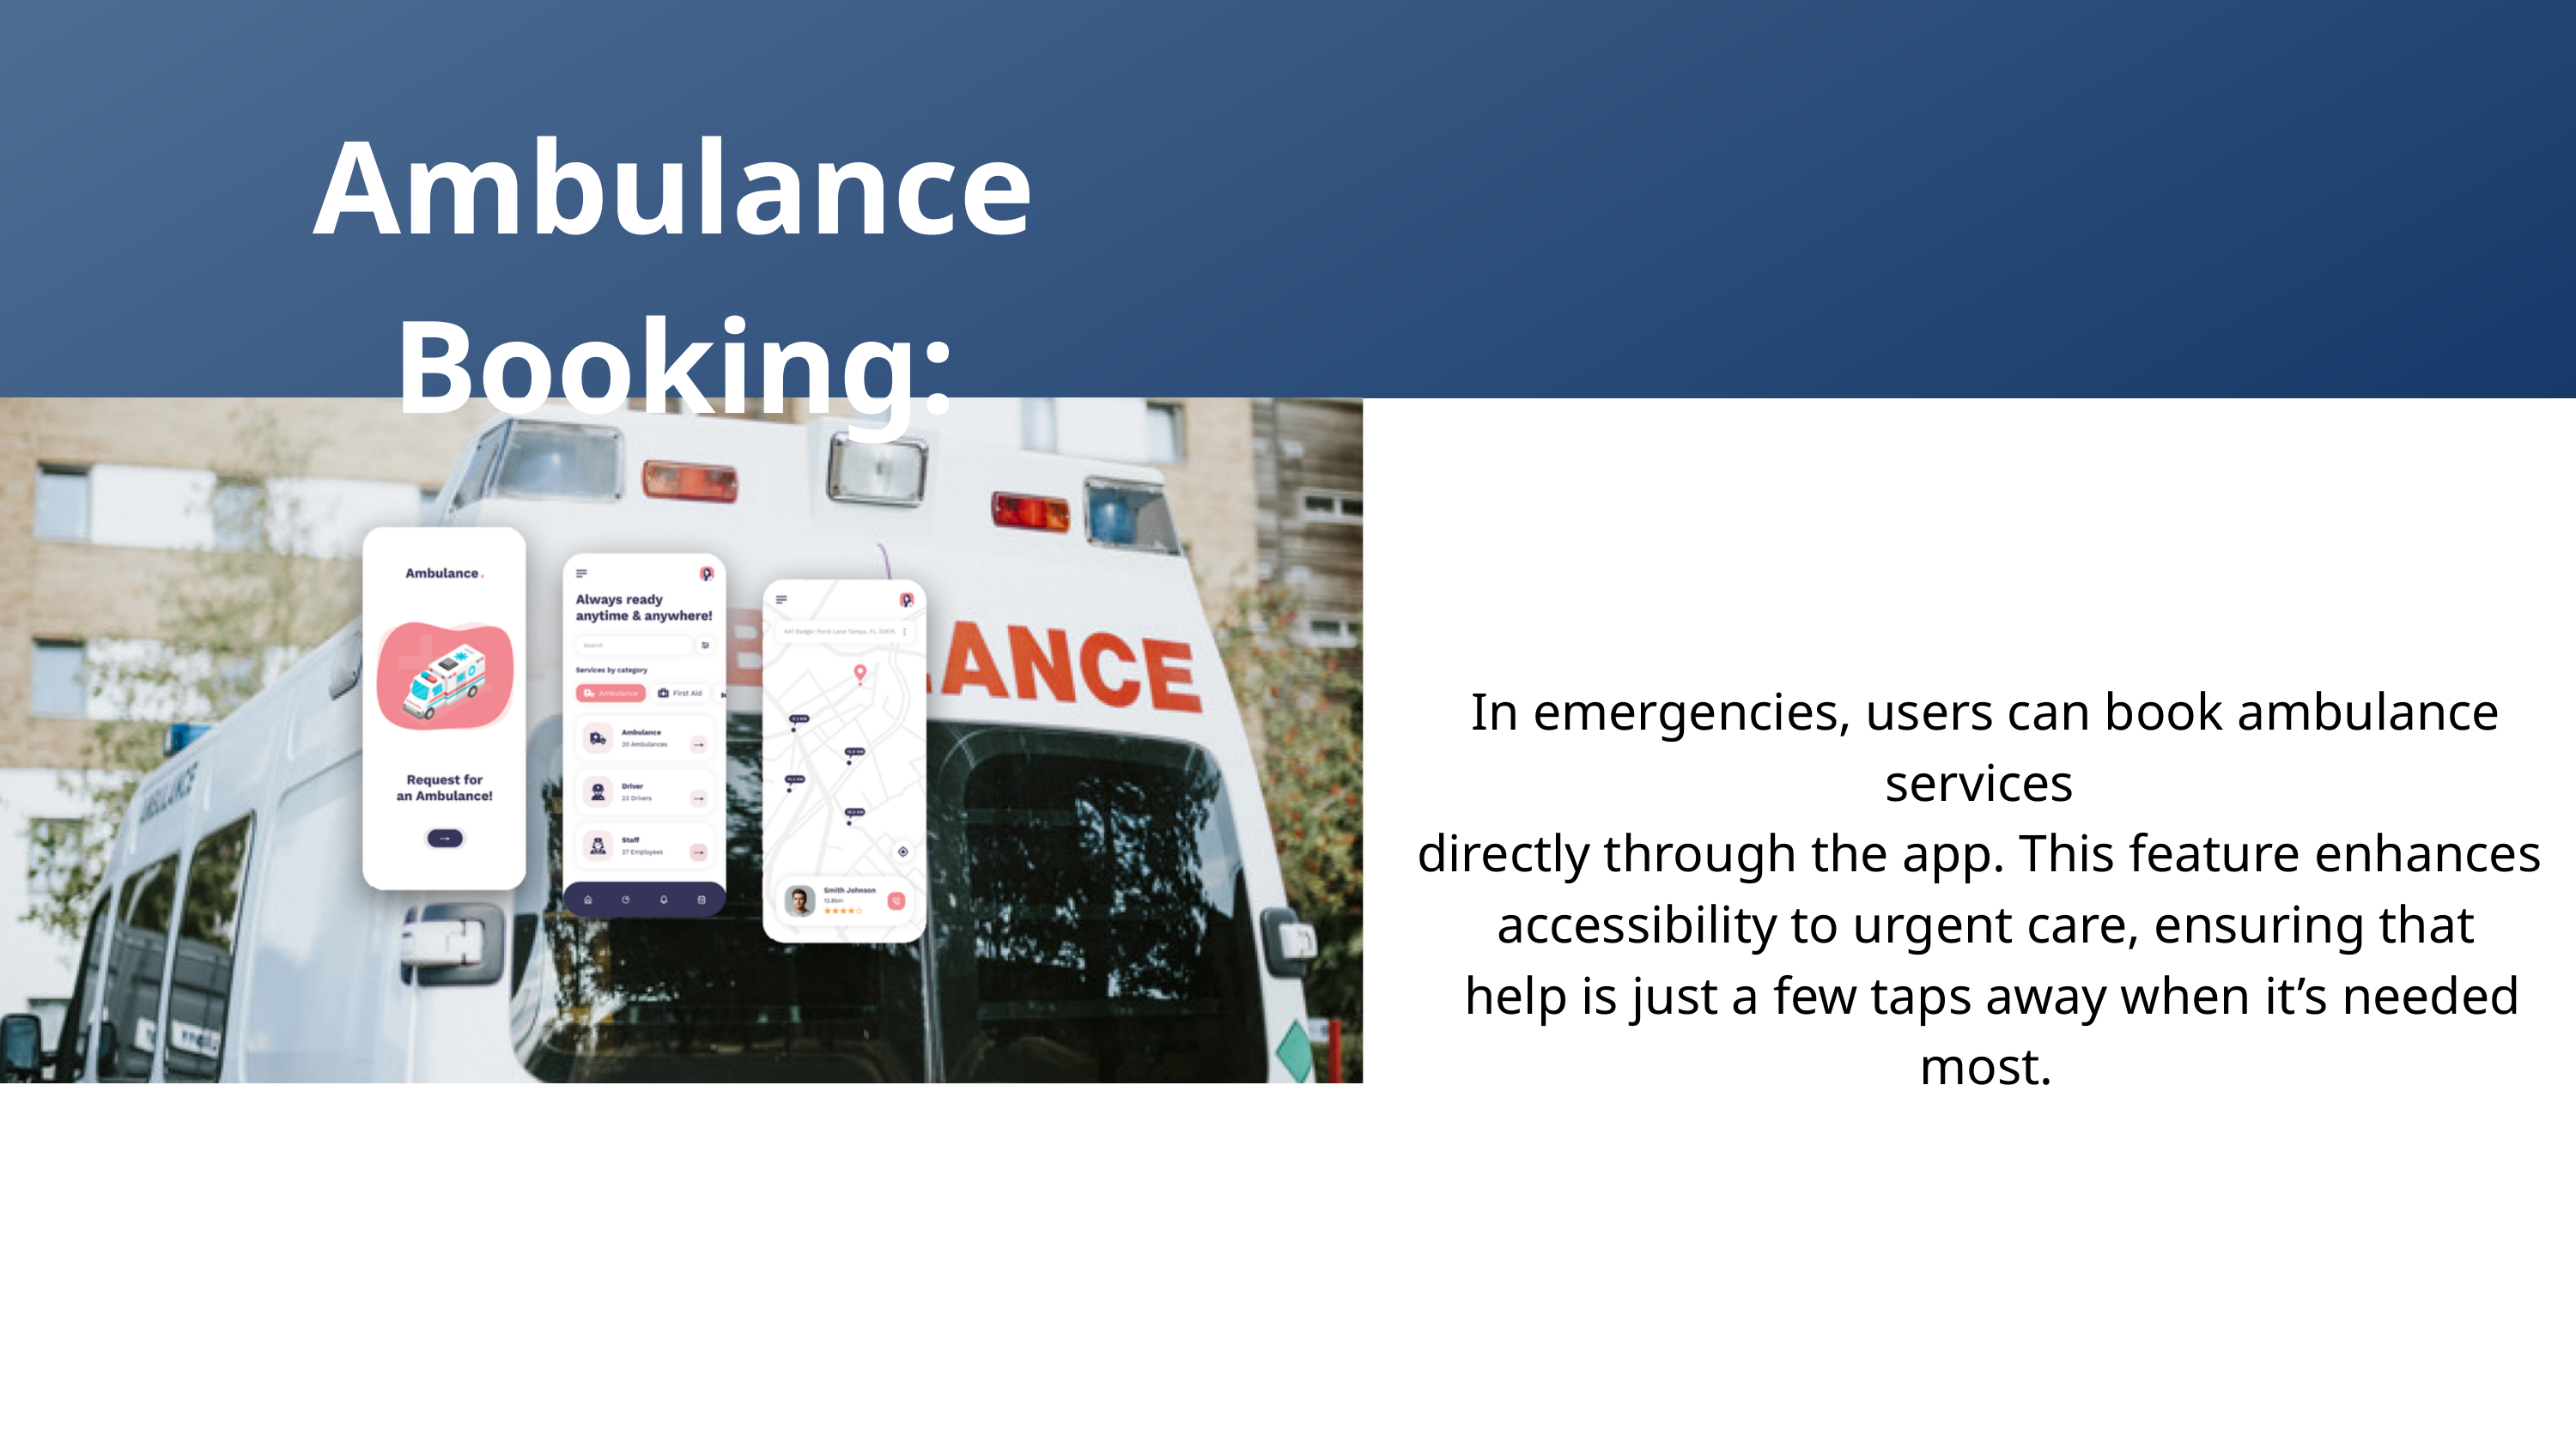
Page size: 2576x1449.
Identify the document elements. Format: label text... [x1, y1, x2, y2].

text_box Ambulance Booking: [31, 79, 1317, 440]
text_box In emergencies, users can book ambulance services directly through the app. This feature enhances accessibility to urgent care, ensuring that help is just a few taps away when it’s needed most. [1397, 669, 2576, 1167]
text_box [0, 0, 2576, 398]
text_box [0, 397, 1364, 1083]
